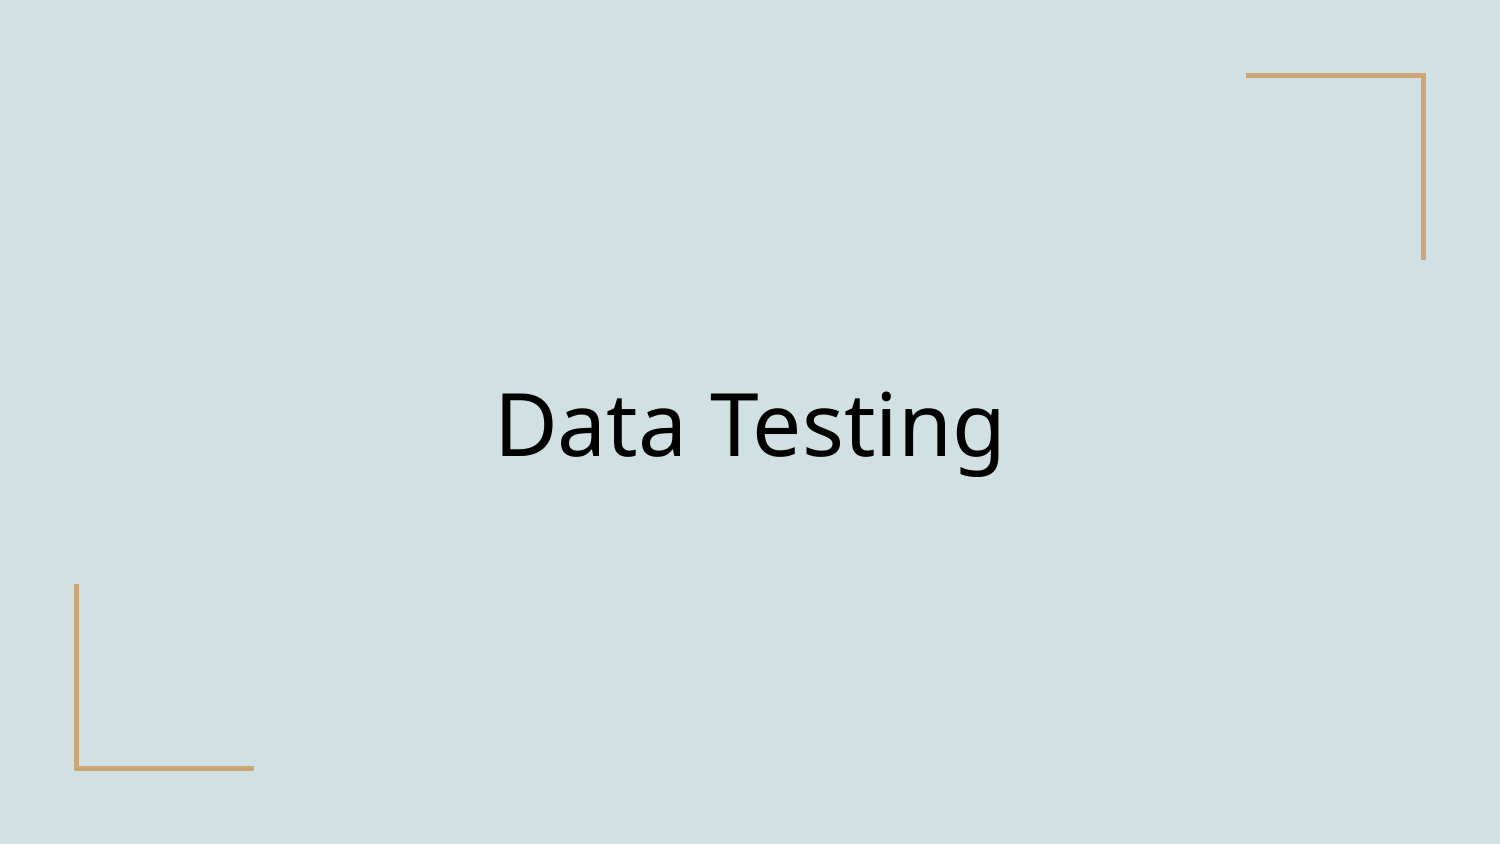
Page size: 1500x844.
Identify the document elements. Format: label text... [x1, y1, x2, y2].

title Data Testing [126, 296, 1374, 548]
